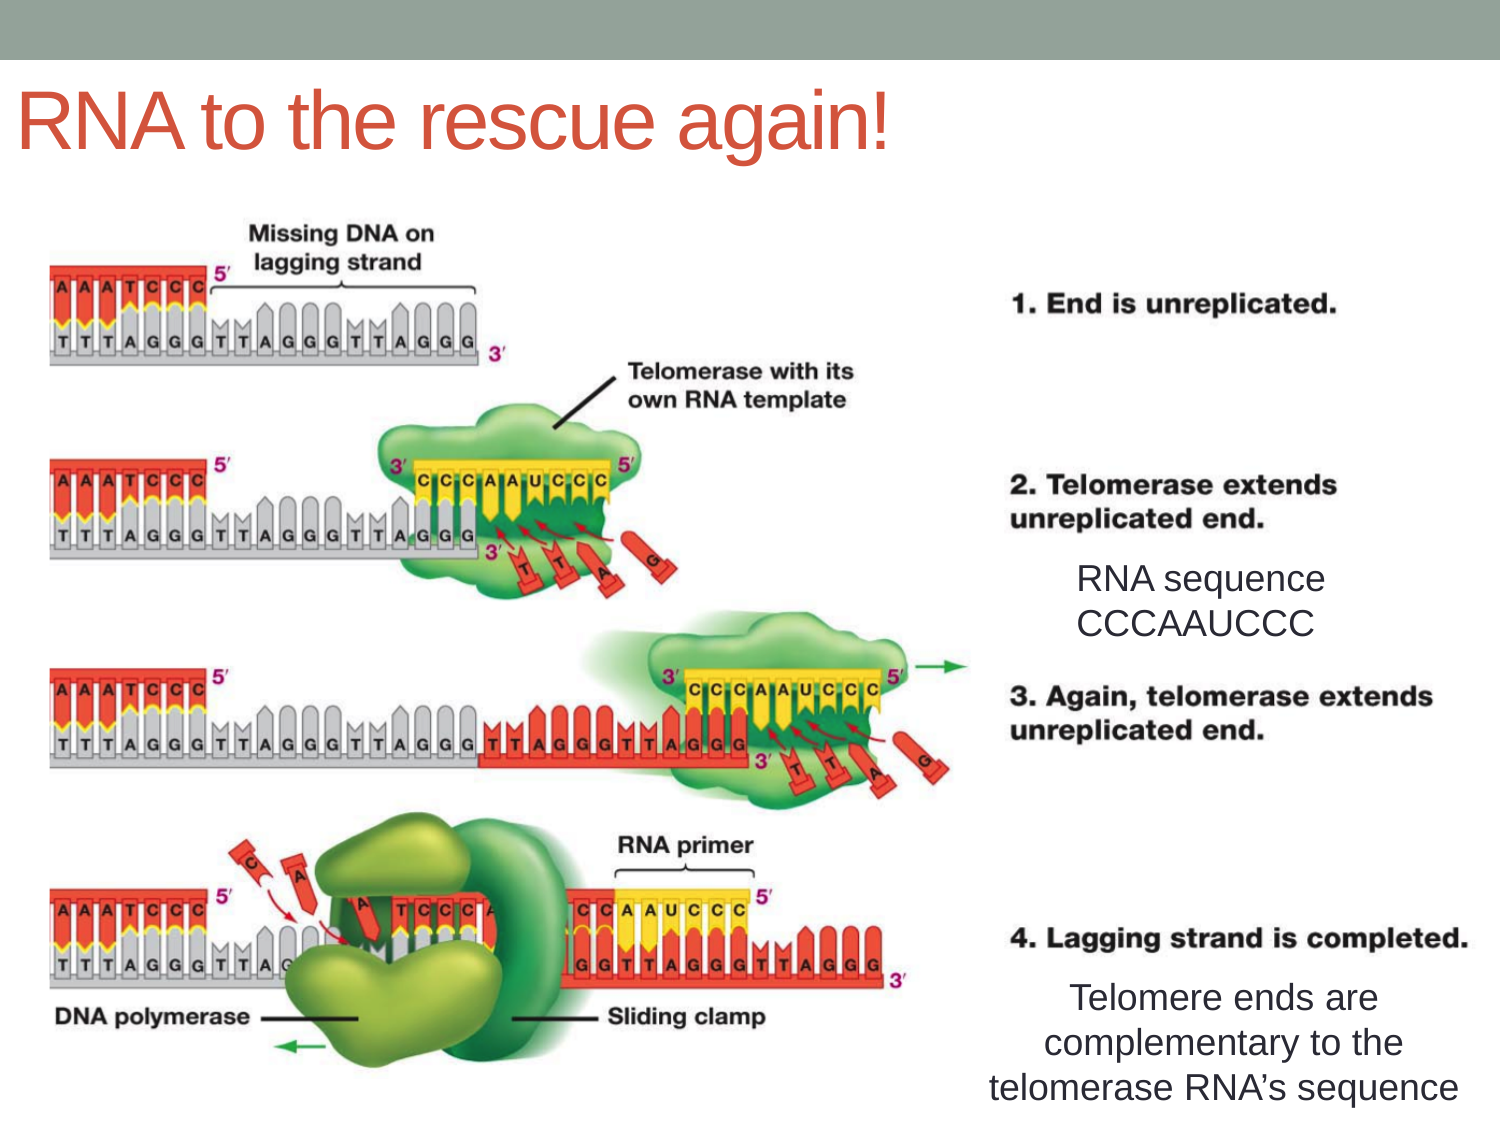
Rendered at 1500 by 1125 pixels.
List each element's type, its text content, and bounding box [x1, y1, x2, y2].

text_box Telomere ends are complementary to the telomerase RNA’s sequence [949, 966, 1499, 1116]
text_box RNA to the rescue again! [0, 35, 1350, 198]
picture [49, 212, 1481, 1079]
